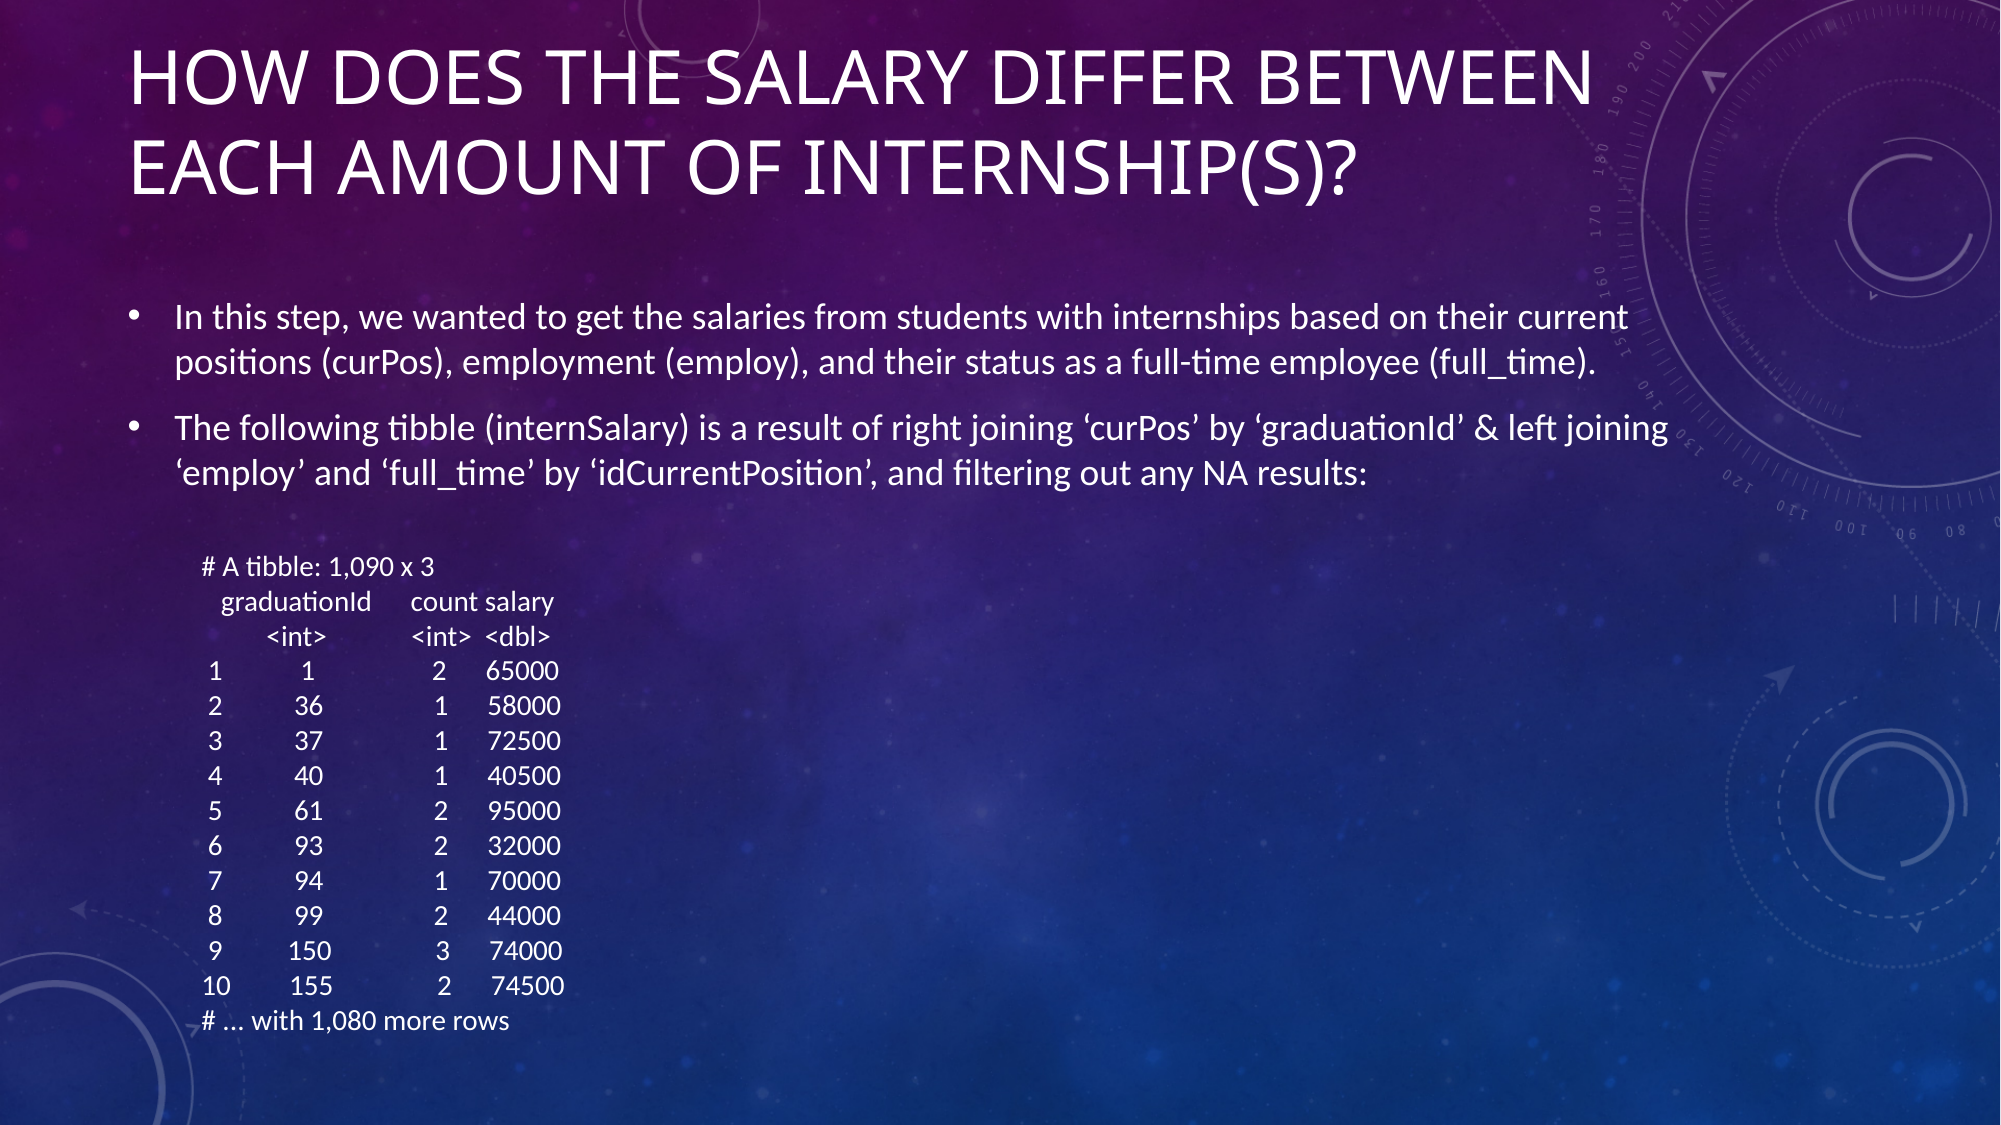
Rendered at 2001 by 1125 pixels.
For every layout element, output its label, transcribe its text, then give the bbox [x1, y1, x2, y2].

title How does the salary differ between each amount of internship(s)? [112, 0, 1775, 219]
list In this step, we wanted to get the salaries from students with internships based on their current positions (curPos), employment (employ), and their status as a full-time employee (full_time). The following tibble (internSalary) is a result of right joining ‘curPos’ by ‘graduationId’ & left joining ‘employ’ and ‘full_time’ by ‘idCurrentPosition’, and filtering out any NA results: [112, 219, 1775, 632]
text_box # A tibble: 1,090 x 3 graduationId count salary <int> <int> <dbl> 1 1 2 65000 2 36 1 58000 3 37 1 72500 4 40 1 40500 5 61 2 95000 6 93 2 32000 7 94 1 70000 8 99 2 44000 9 150 3 74000 10 155 2 74500 # ... with 1,080 more rows [186, 539, 1493, 1044]
picture [0, 0, 2001, 1125]
